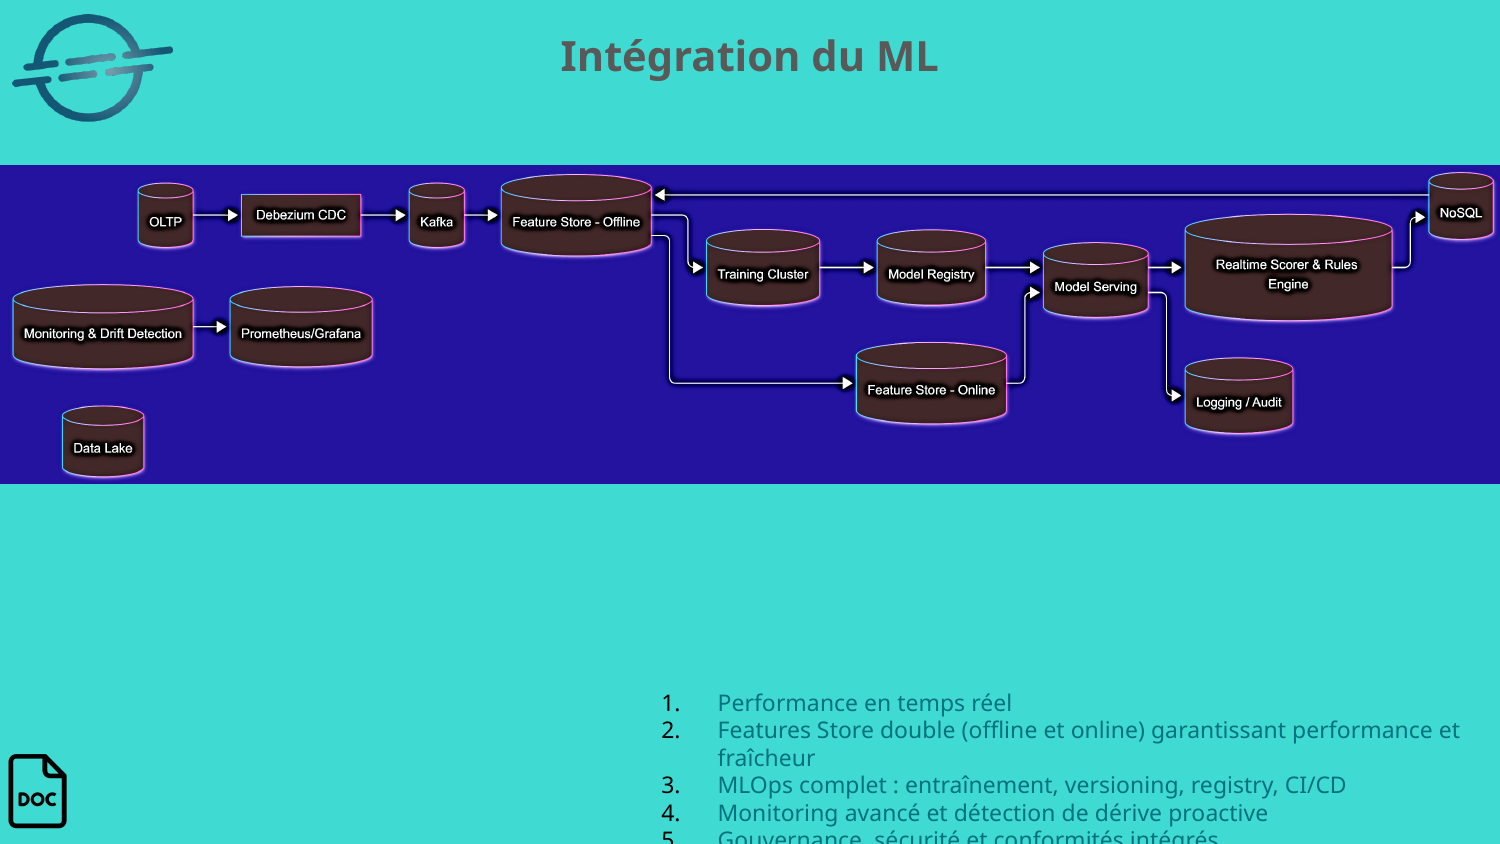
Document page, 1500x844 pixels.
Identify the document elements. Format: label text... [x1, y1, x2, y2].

title Intégration du ML [314, 15, 1186, 79]
picture [12, 14, 173, 122]
text_box Performance en temps réel Features Store double (offline et online) garantissant performance et fraîcheur MLOps complet : entraînement, versioning, registry, CI/CD Monitoring avancé et détection de dérive proactive Gouvernance, sécurité et conformités intégrés [646, 680, 1500, 844]
picture [0, 753, 76, 830]
picture [0, 164, 1500, 485]
